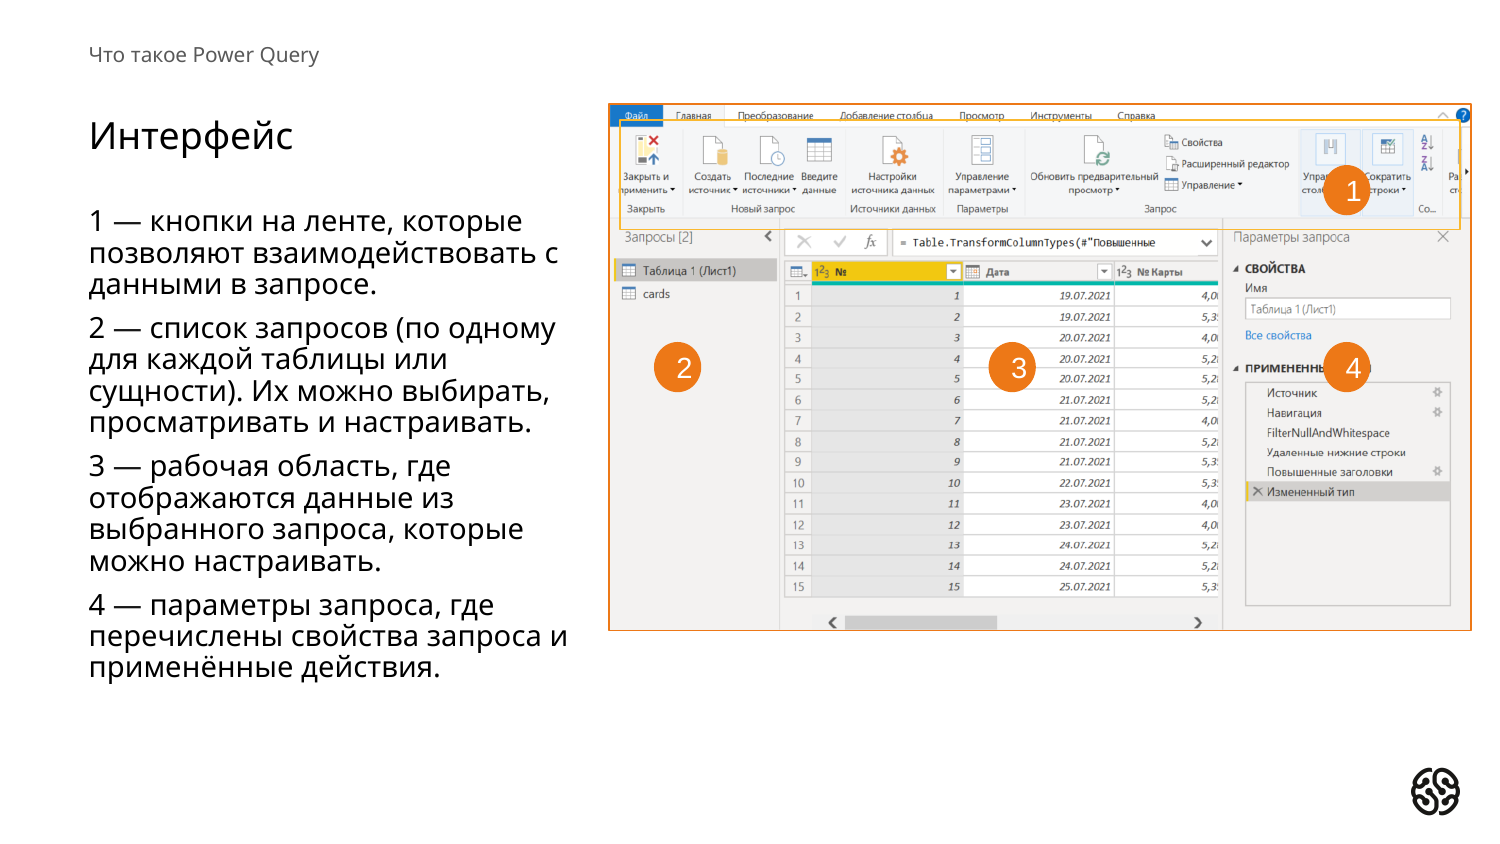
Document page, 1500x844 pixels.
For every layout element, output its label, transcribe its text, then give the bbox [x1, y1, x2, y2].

subtitle 1 ― кнопки на ленте, которые позволяют взаимодействовать с данными в запросе. 2 ― список запросов (по одному для каждой таблицы или сущности). Их можно выбирать, просматривать и настраивать. 3 ― рабочая область, где отображаются данные из выбранного запроса, которые можно настраивать. 4 ― параметры запроса, где перечислены свойства запроса и применённые действия. [88, 260, 572, 739]
title Интерфейс [88, 118, 604, 260]
subtitle Что такое Power Query [88, 24, 1412, 84]
picture [1411, 767, 1460, 816]
picture [609, 104, 1471, 631]
